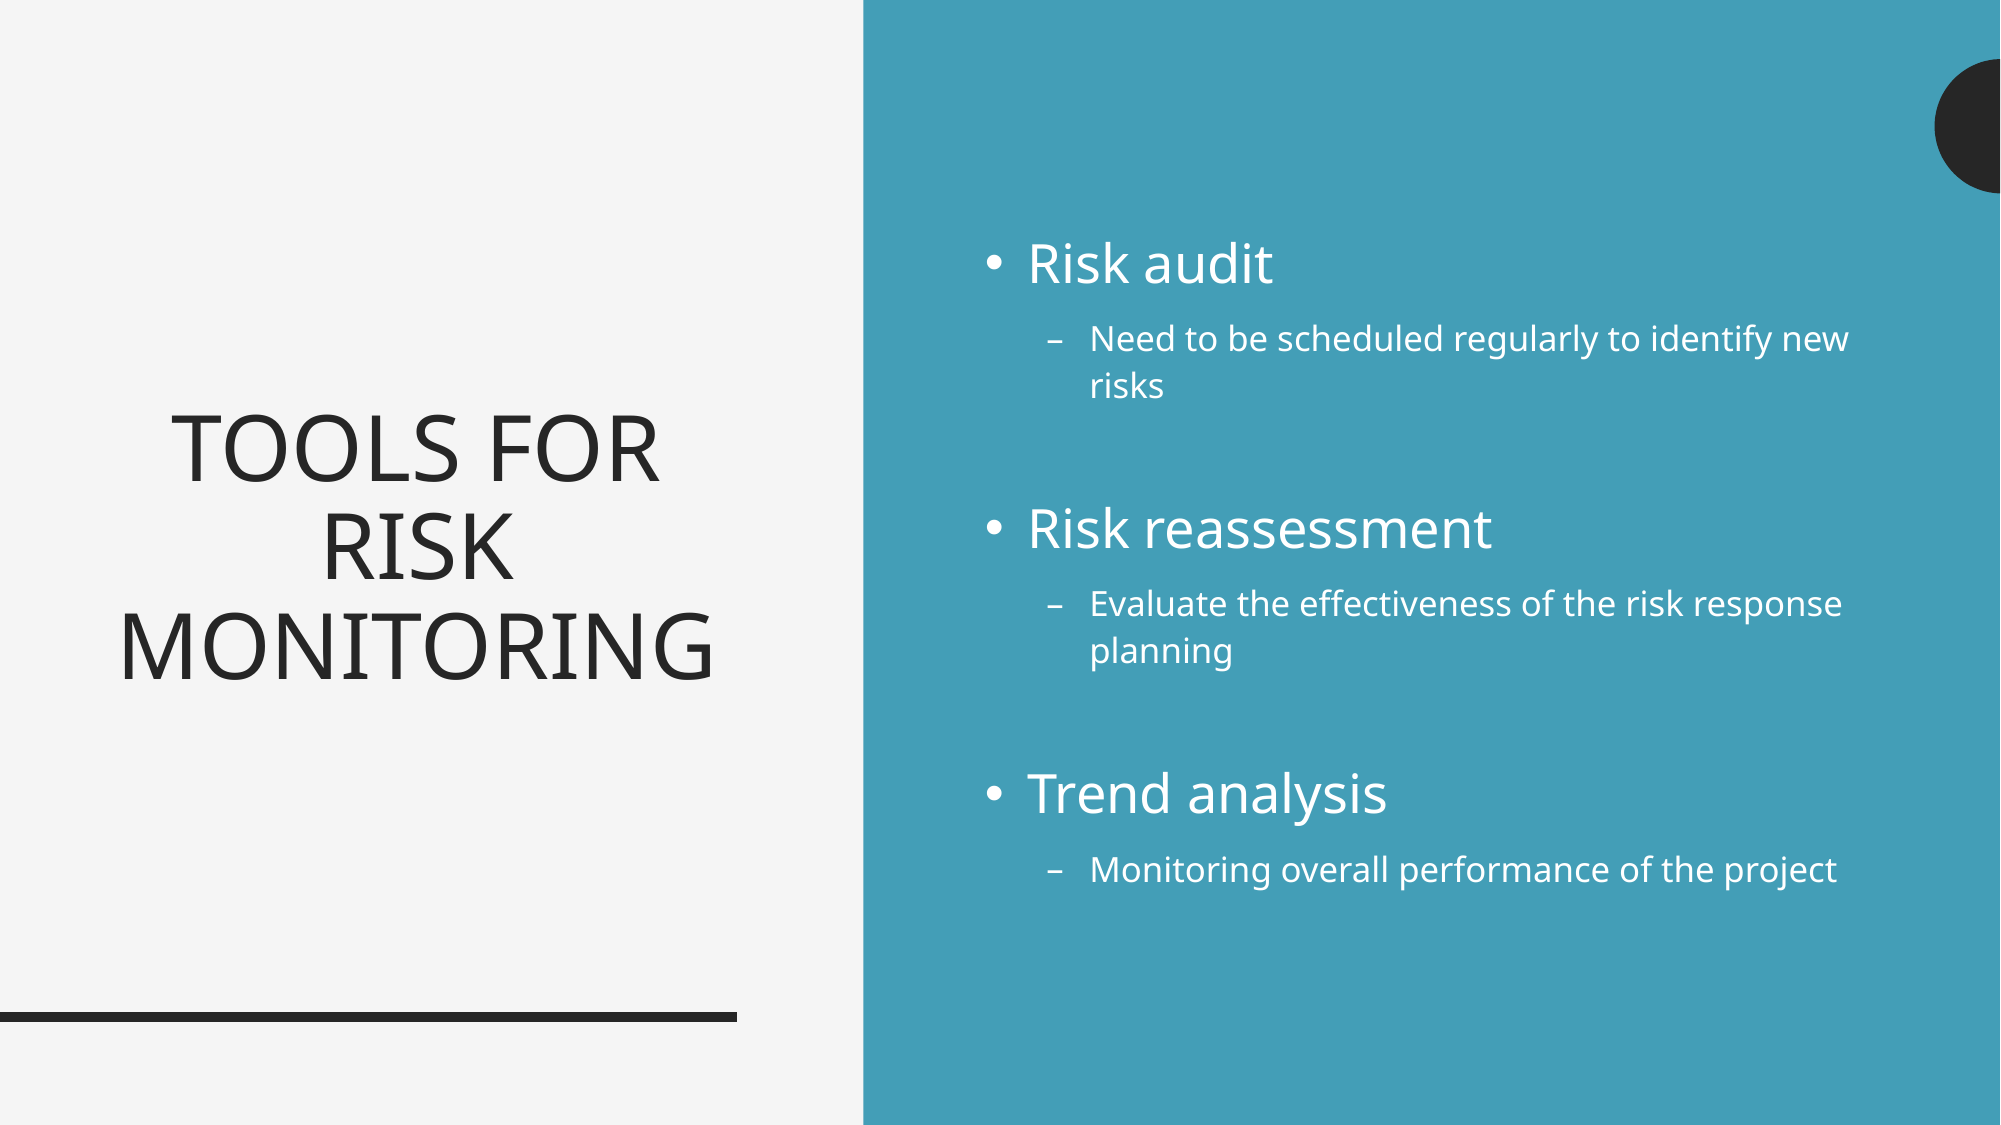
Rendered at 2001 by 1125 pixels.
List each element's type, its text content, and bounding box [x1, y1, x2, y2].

list Risk audit Need to be scheduled regularly to identify new risks Risk reassessment Evaluate the effectiveness of the risk response planning Trend analysis Monitoring overall performance of the project [969, 209, 1873, 902]
title TOOLS FOR RISK MONITORING [68, 394, 766, 1125]
